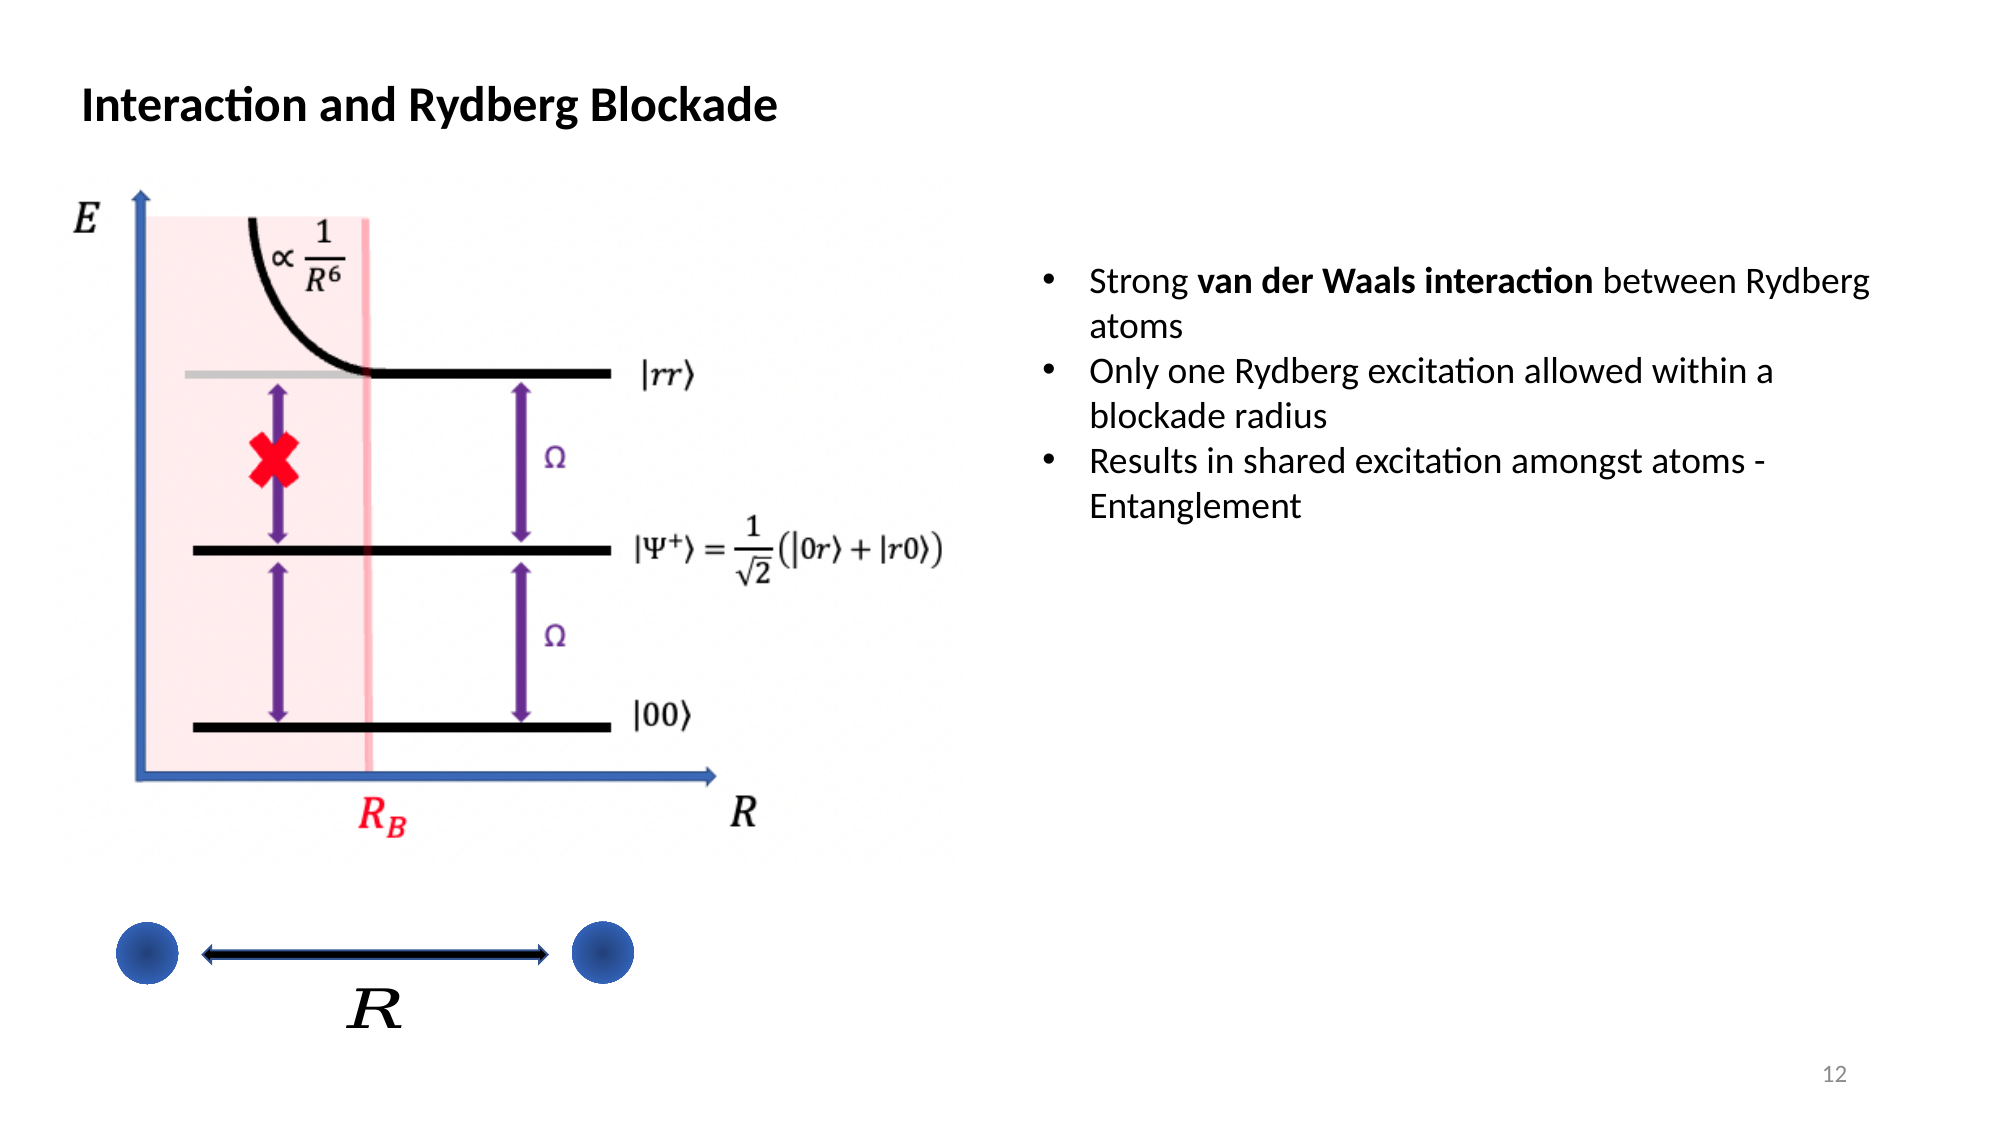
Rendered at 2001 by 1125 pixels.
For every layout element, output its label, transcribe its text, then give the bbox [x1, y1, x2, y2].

text_box [571, 920, 635, 985]
text_box Interaction and Rydberg Blockade [66, 63, 794, 139]
slide_number 12 [1412, 1042, 1863, 1103]
picture [54, 173, 963, 864]
text_box [201, 943, 550, 966]
text_box [115, 921, 180, 986]
